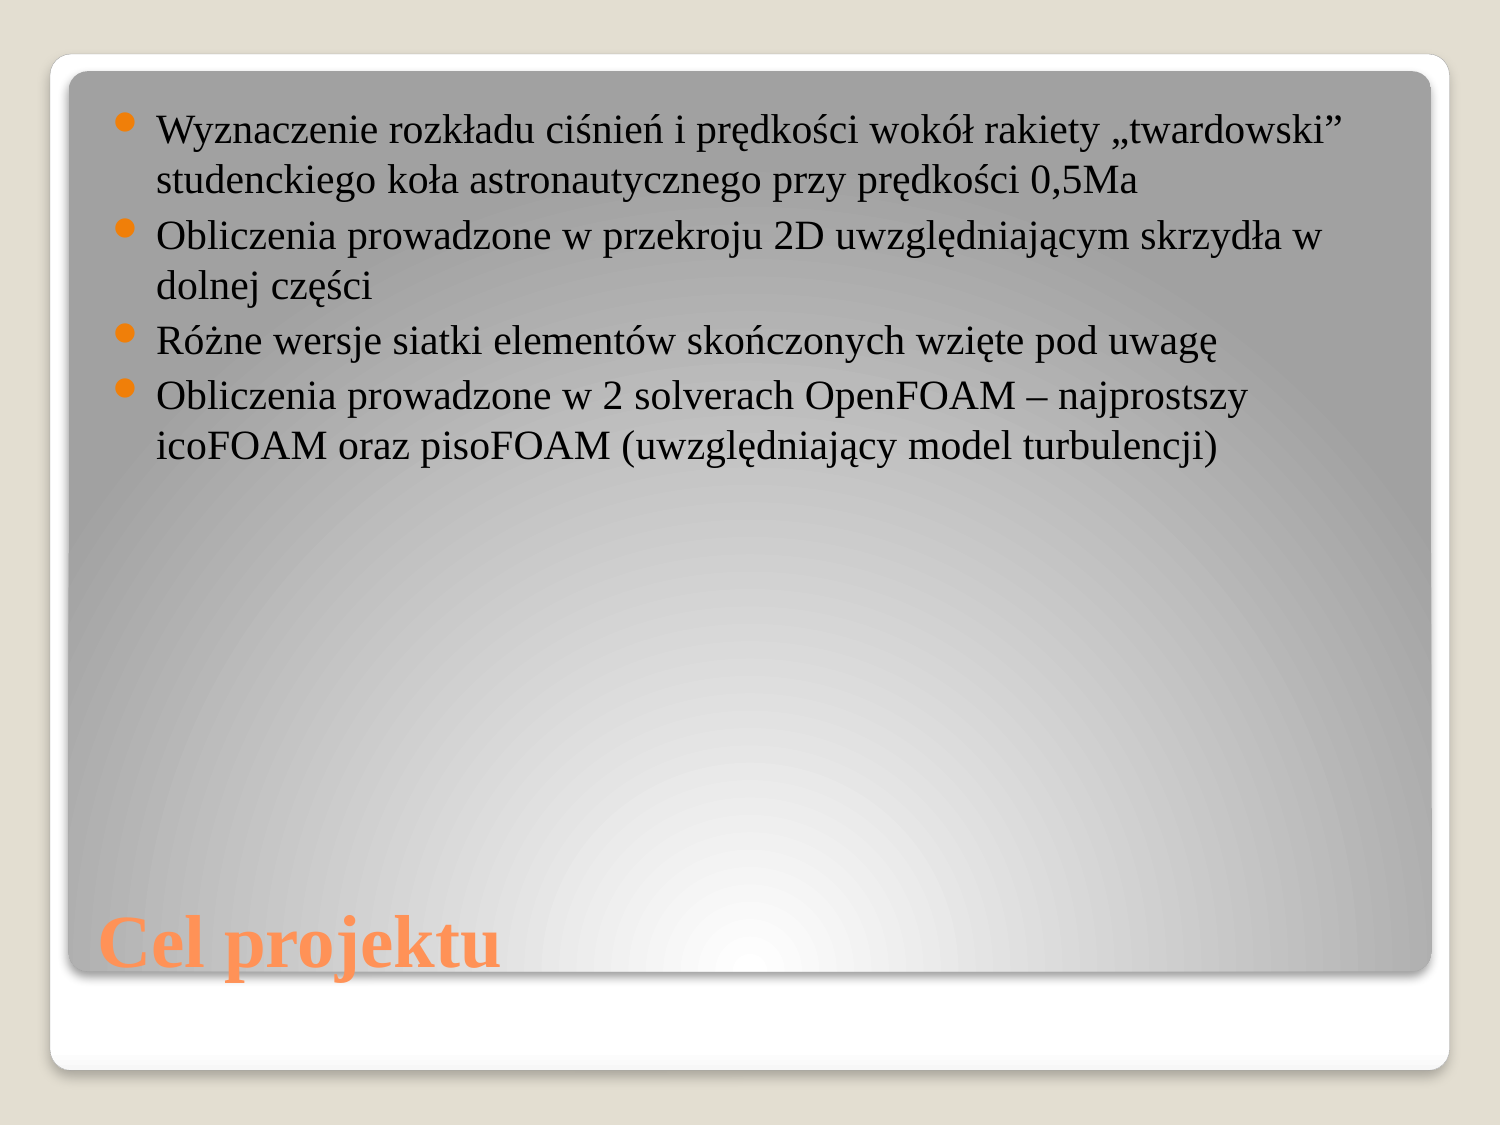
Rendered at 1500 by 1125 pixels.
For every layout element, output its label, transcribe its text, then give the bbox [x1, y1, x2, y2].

list Wyznaczenie rozkładu ciśnień i prędkości wokół rakiety „twardowski” studenckiego koła astronautycznego przy prędkości 0,5Ma Obliczenia prowadzone w przekroju 2D uwzględniającym skrzydła w dolnej części Różne wersje siatki elementów skończonych wzięte pod uwagę Obliczenia prowadzone w 2 solverach OpenFOAM – najprostszy icoFOAM oraz pisoFOAM (uwzględniający model turbulencji) [82, 86, 1425, 774]
title Cel projektu [82, 817, 1425, 990]
